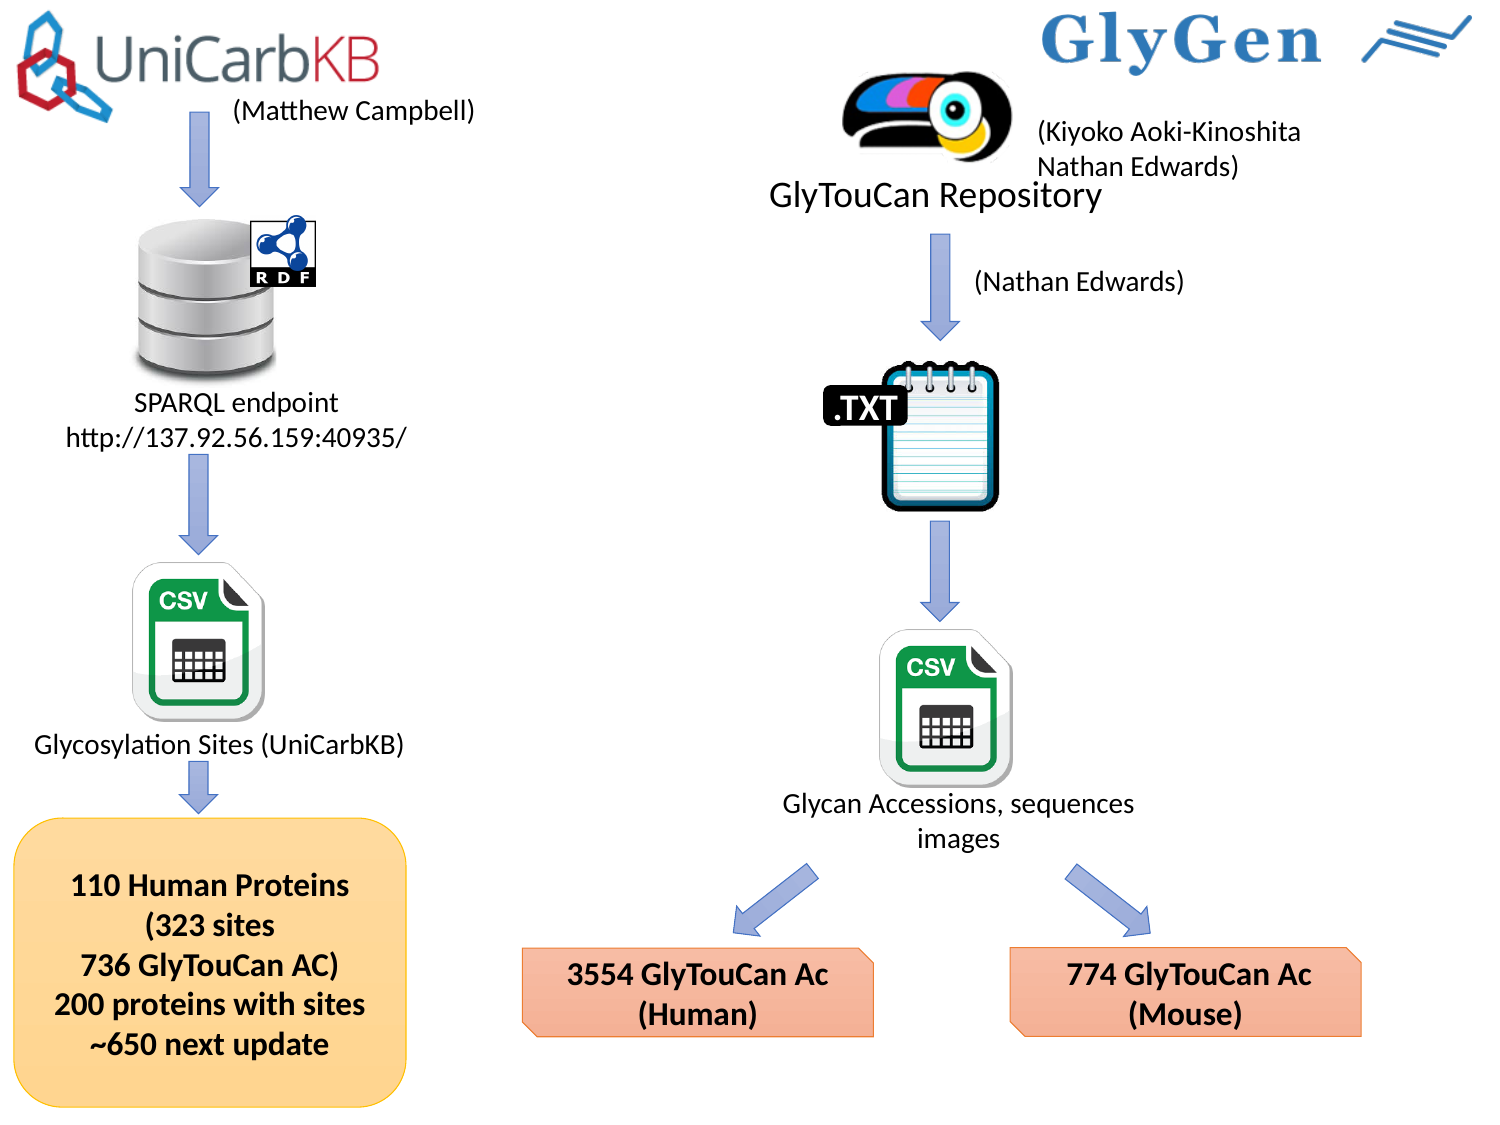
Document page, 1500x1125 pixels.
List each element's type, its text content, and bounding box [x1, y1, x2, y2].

text_box SPARQL endpoint http://137.92.56.159:40935/ [0, 375, 562, 461]
text_box [1064, 863, 1151, 938]
text_box 774 GlyTouCan Ac (Mouse) [1009, 947, 1362, 1037]
text_box [919, 233, 961, 342]
text_box (Kiyoko Aoki-Kinoshita Nathan Edwards) [1022, 104, 1436, 190]
text_box (Nathan Edwards) [959, 255, 1280, 305]
text_box [178, 768, 219, 815]
picture [1042, 11, 1472, 76]
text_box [817, 360, 1016, 512]
text_box [919, 520, 961, 623]
text_box GlyTouCan Repository [754, 162, 1127, 223]
text_box 3554 GlyTouCan Ac (Human) [521, 947, 874, 1038]
picture [837, 66, 1018, 169]
text_box (Matthew Campbell) [217, 83, 538, 134]
text_box Glycosylation Sites (UniCarbKB) [19, 718, 424, 768]
text_box [179, 128, 220, 208]
text_box Glycan Accessions, sequences images [747, 776, 1170, 862]
text_box 110 Human Proteins (323 sites 736 GlyTouCan AC) 200 proteins with sites ~650 next update [13, 817, 407, 1108]
text_box [732, 862, 820, 937]
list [13, 5, 384, 128]
text_box [178, 453, 219, 556]
picture [132, 562, 265, 722]
picture [879, 629, 1013, 788]
picture [129, 215, 316, 388]
